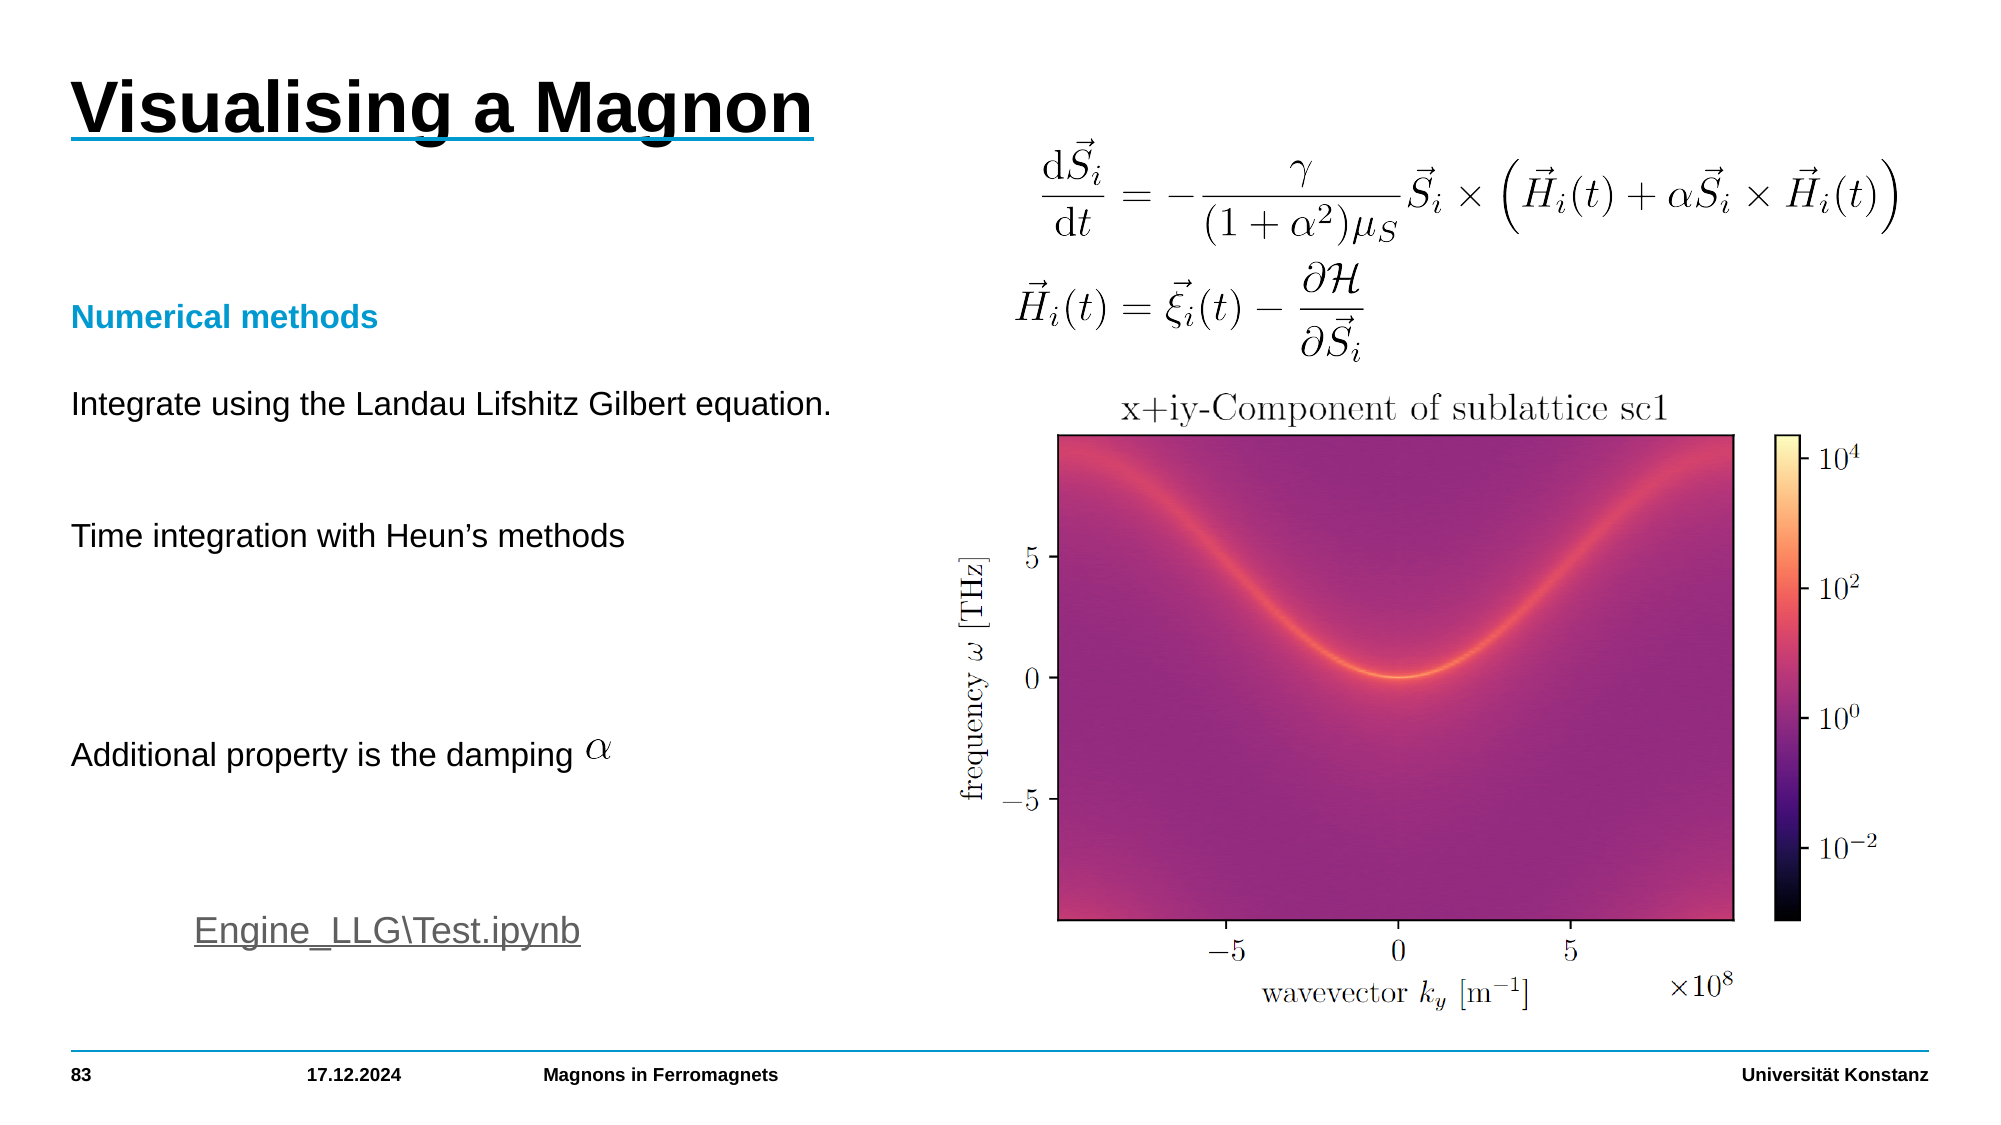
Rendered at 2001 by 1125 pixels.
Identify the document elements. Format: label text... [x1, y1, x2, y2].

footer Magnons in Ferromagnets [543, 1058, 1489, 1094]
text_box Engine_LLG\Test.ipynb [179, 898, 596, 958]
title Visualising a Magnon [70, 66, 1457, 268]
picture [1015, 138, 1897, 363]
slide_number 83 [70, 1058, 276, 1094]
list Numerical methods Integrate using the Landau Lifshitz Gilbert equation. Time integration with Heun’s methods Additional property is the damping [70, 290, 985, 964]
picture [952, 385, 1884, 1017]
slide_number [306, 1058, 512, 1094]
picture [586, 739, 611, 759]
